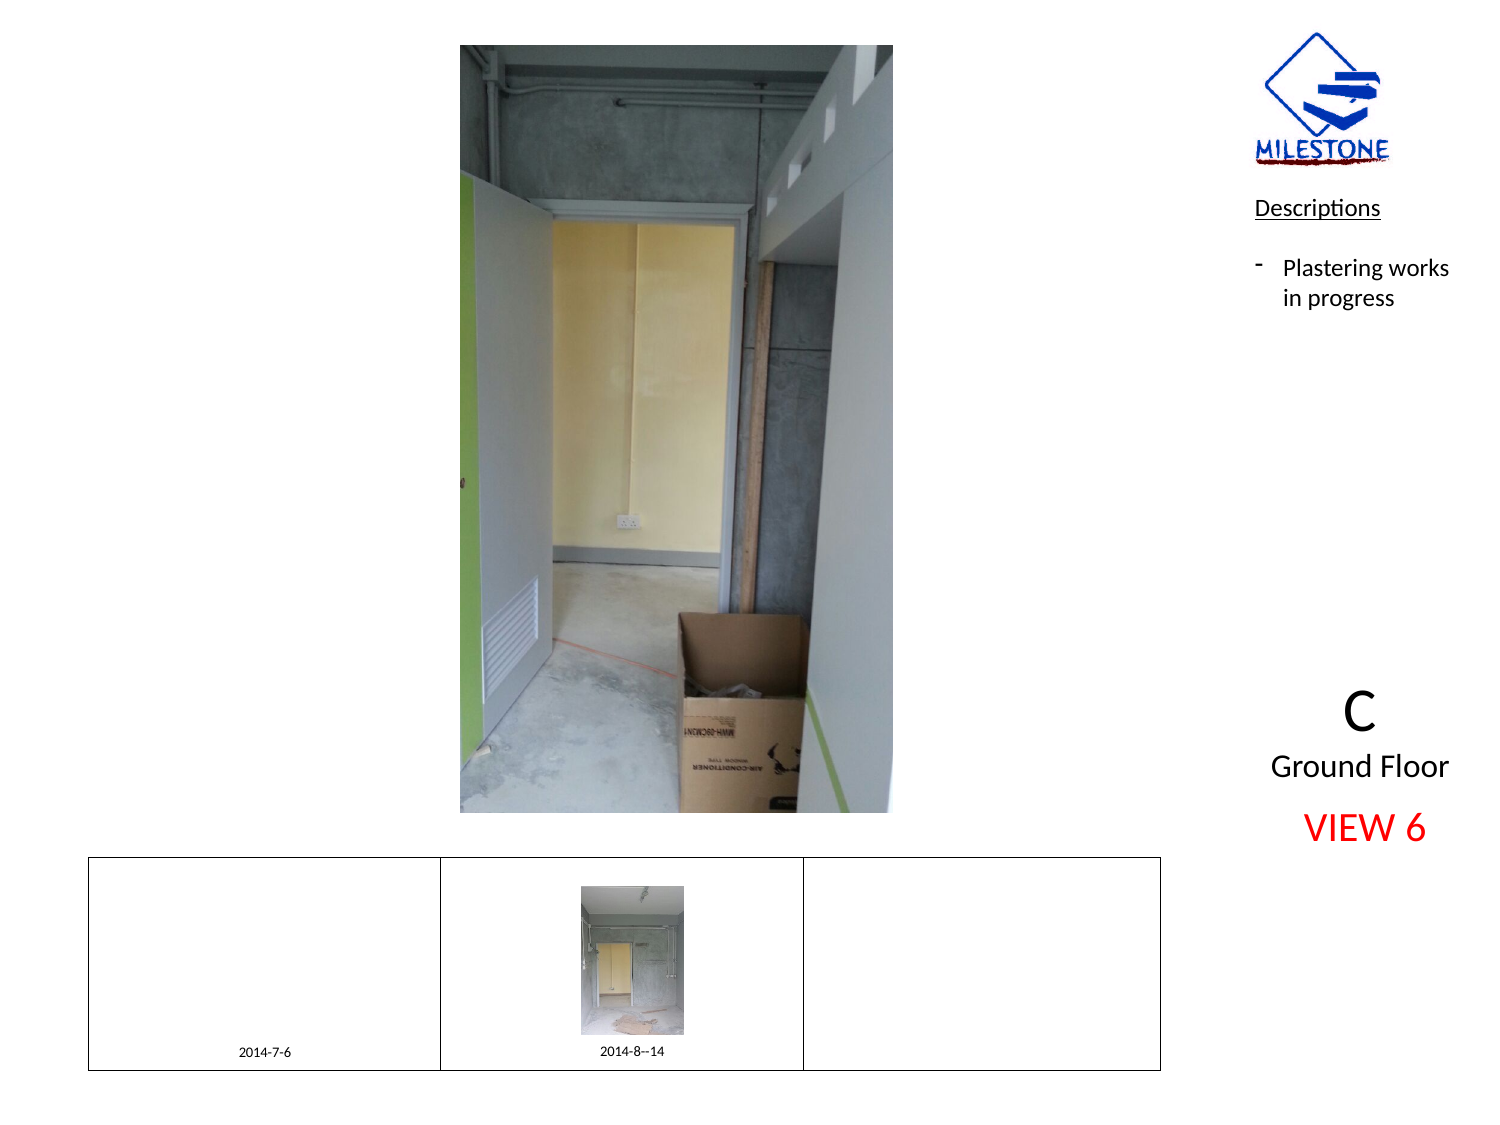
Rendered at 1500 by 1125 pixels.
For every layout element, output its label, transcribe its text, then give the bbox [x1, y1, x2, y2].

text_box Descriptions Plastering works in progress [1240, 184, 1481, 349]
picture [1222, 15, 1419, 186]
table_header [89, 858, 440, 1070]
text_box 2014-8--14 [585, 1043, 680, 1067]
picture [580, 886, 684, 1035]
table_header [441, 858, 803, 1070]
text_box VIEW 6 [1289, 792, 1481, 846]
picture [460, 44, 894, 813]
table_header [804, 858, 1160, 1070]
text_box C Ground Floor [1168, 661, 1500, 791]
text_box 2014-7-6 [224, 1035, 307, 1068]
